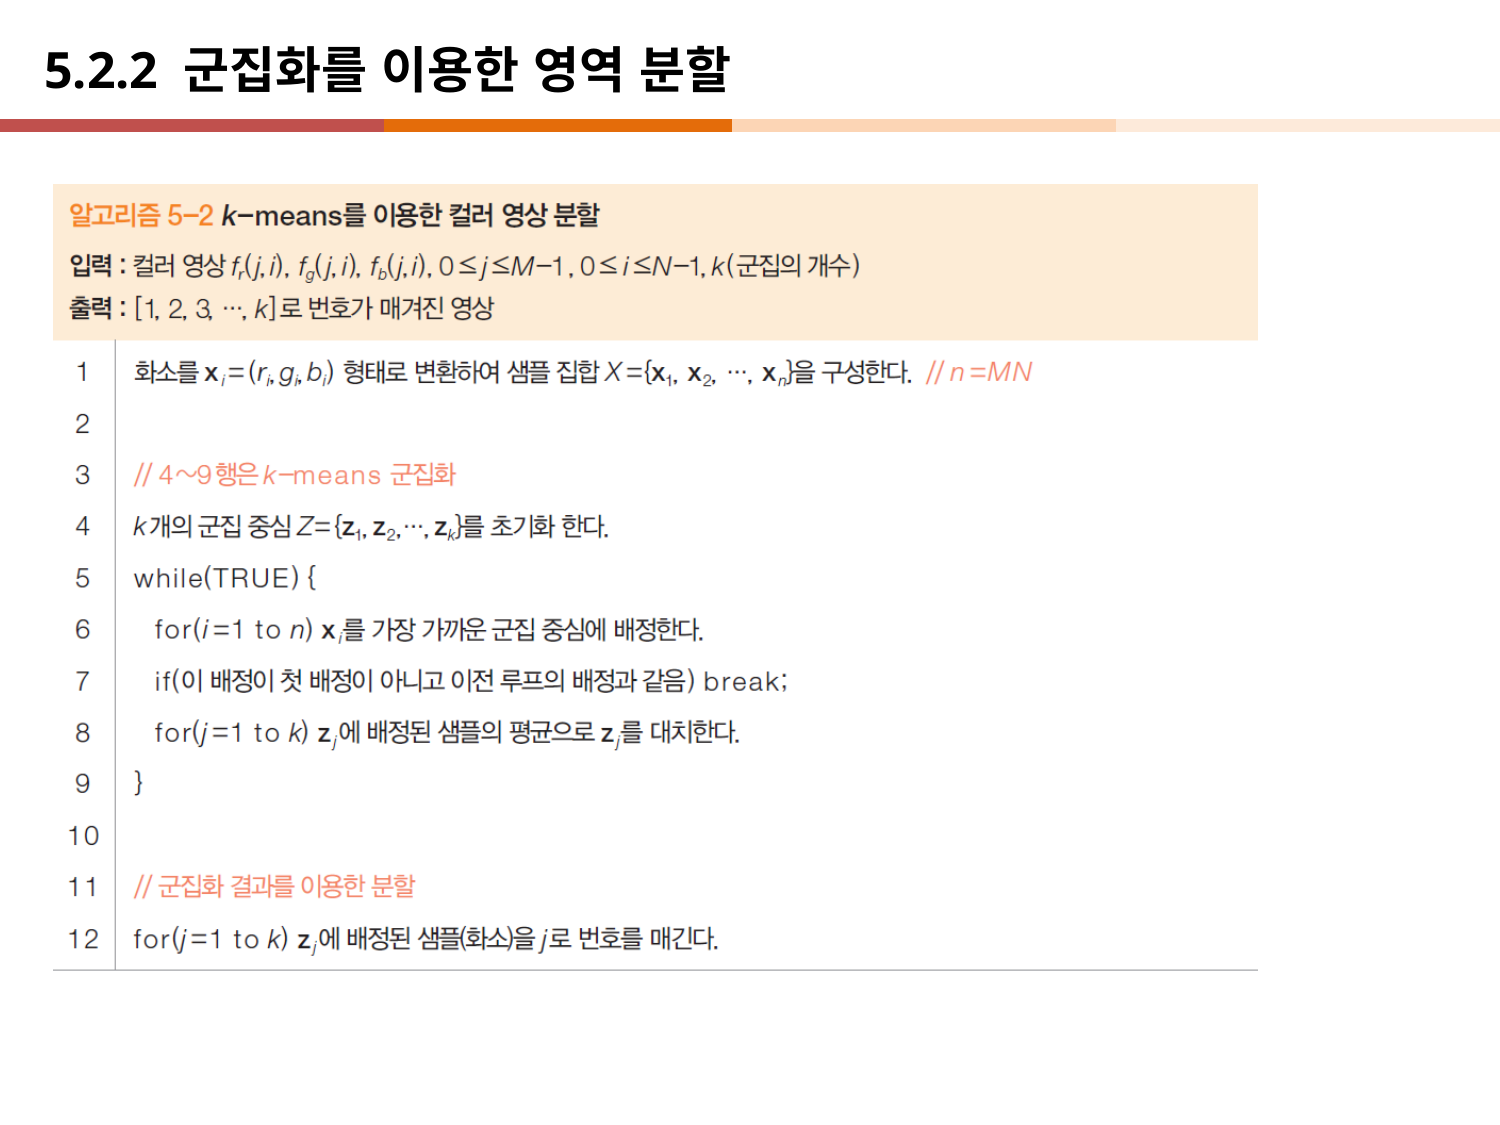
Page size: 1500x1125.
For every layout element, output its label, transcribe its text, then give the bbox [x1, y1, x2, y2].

picture [52, 183, 1259, 977]
title 5.2.2 군집화를 이용한 영역 분할 [29, 23, 1270, 114]
